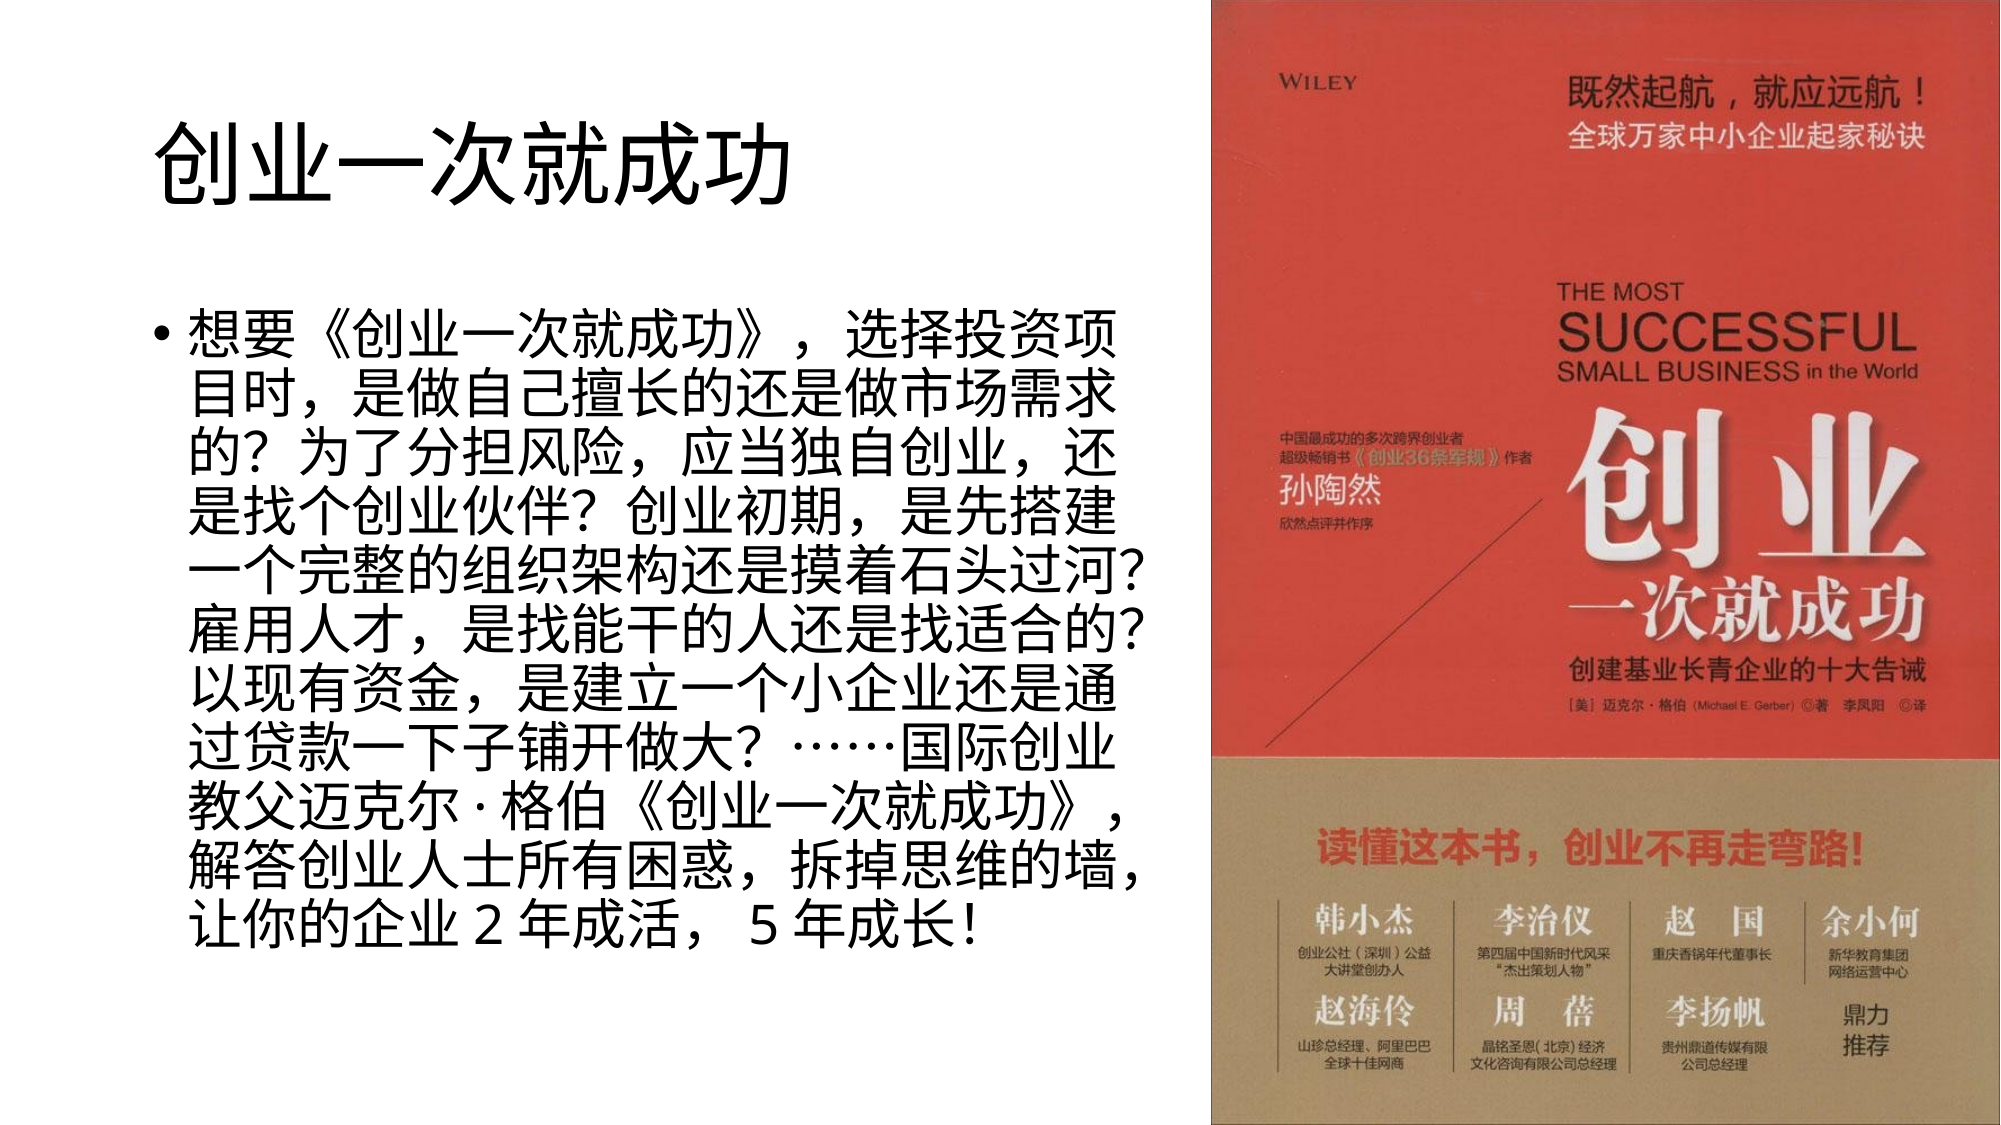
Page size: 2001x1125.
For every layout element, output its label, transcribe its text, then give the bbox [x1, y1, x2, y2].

title 创业一次就成功 [137, 59, 1211, 278]
picture [1211, 0, 2000, 1125]
list 想要《创业一次就成功》，选择投资项目时，是做自己擅长的还是做市场需求的？为了分担风险，应当独自创业，还是找个创业伙伴？创业初期，是先搭建一个完整的组织架构还是摸着石头过河？雇用人才，是找能干的人还是找适合的？以现有资金，是建立一个小企业还是通过贷款一下子铺开做大？……国际创业教父迈克尔·格伯《创业一次就成功》，解答创业人士所有困惑，拆掉思维的墙，让你的企业2年成活，5年成长！ [137, 299, 1147, 1014]
